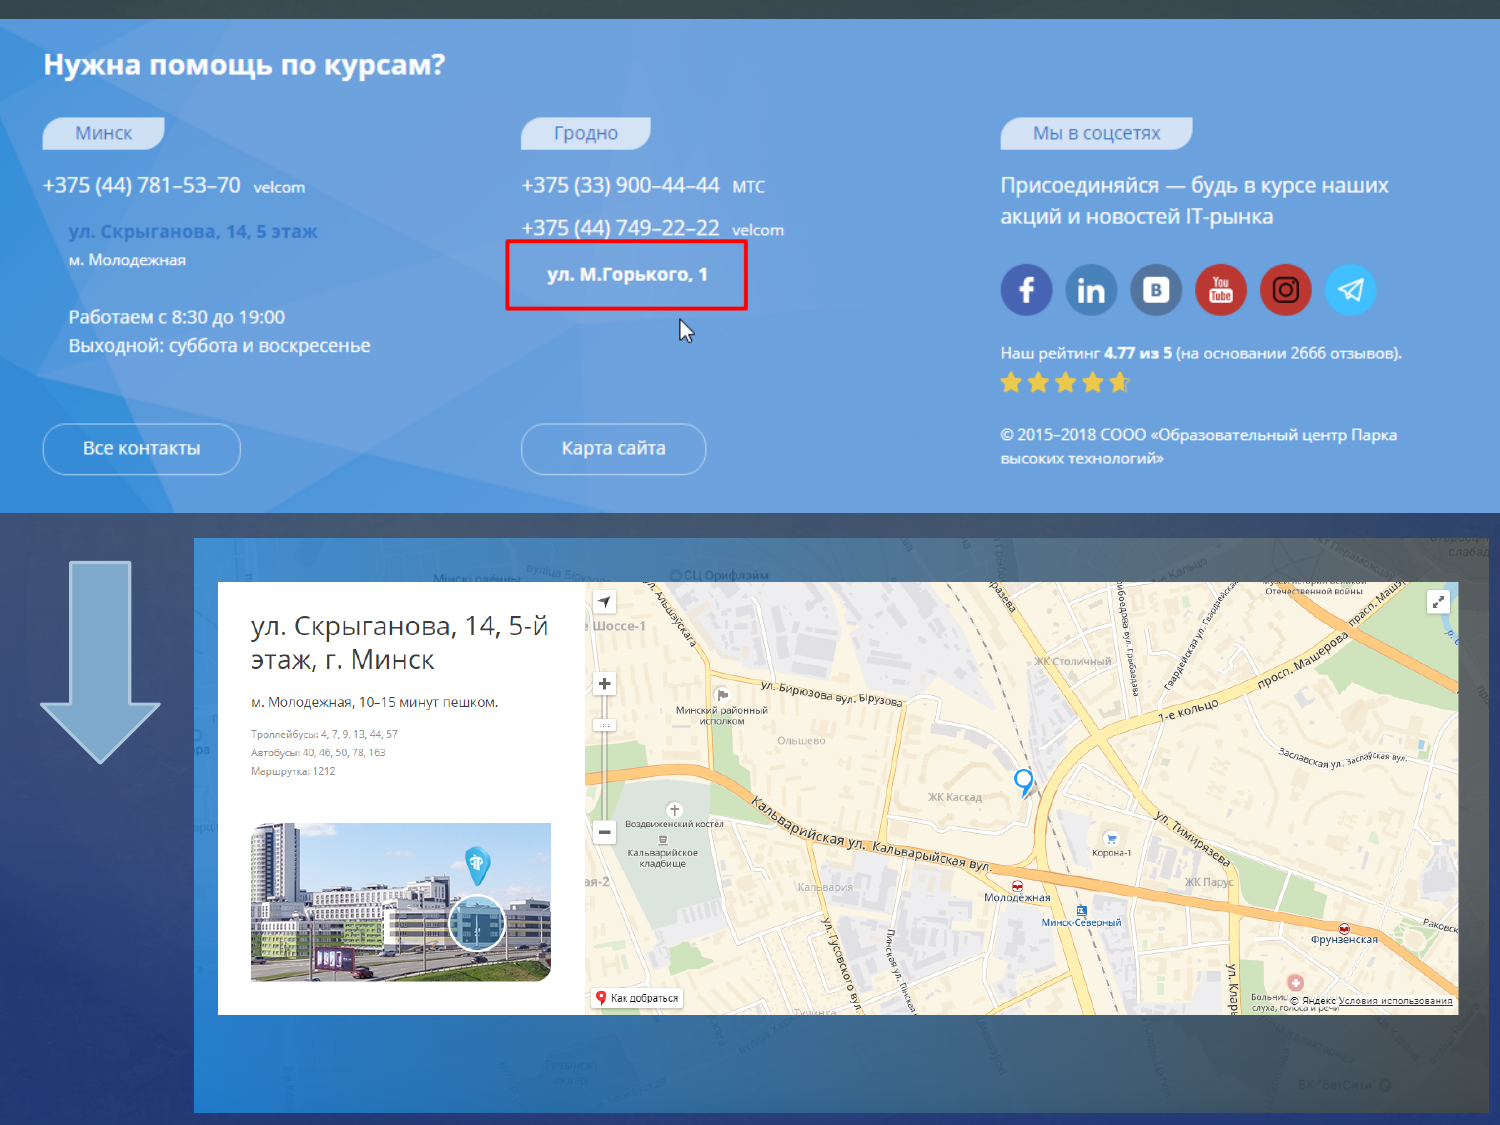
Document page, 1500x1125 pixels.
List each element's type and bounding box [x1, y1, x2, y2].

picture [194, 538, 1489, 1114]
text_box [39, 560, 161, 765]
picture [0, 18, 1500, 514]
